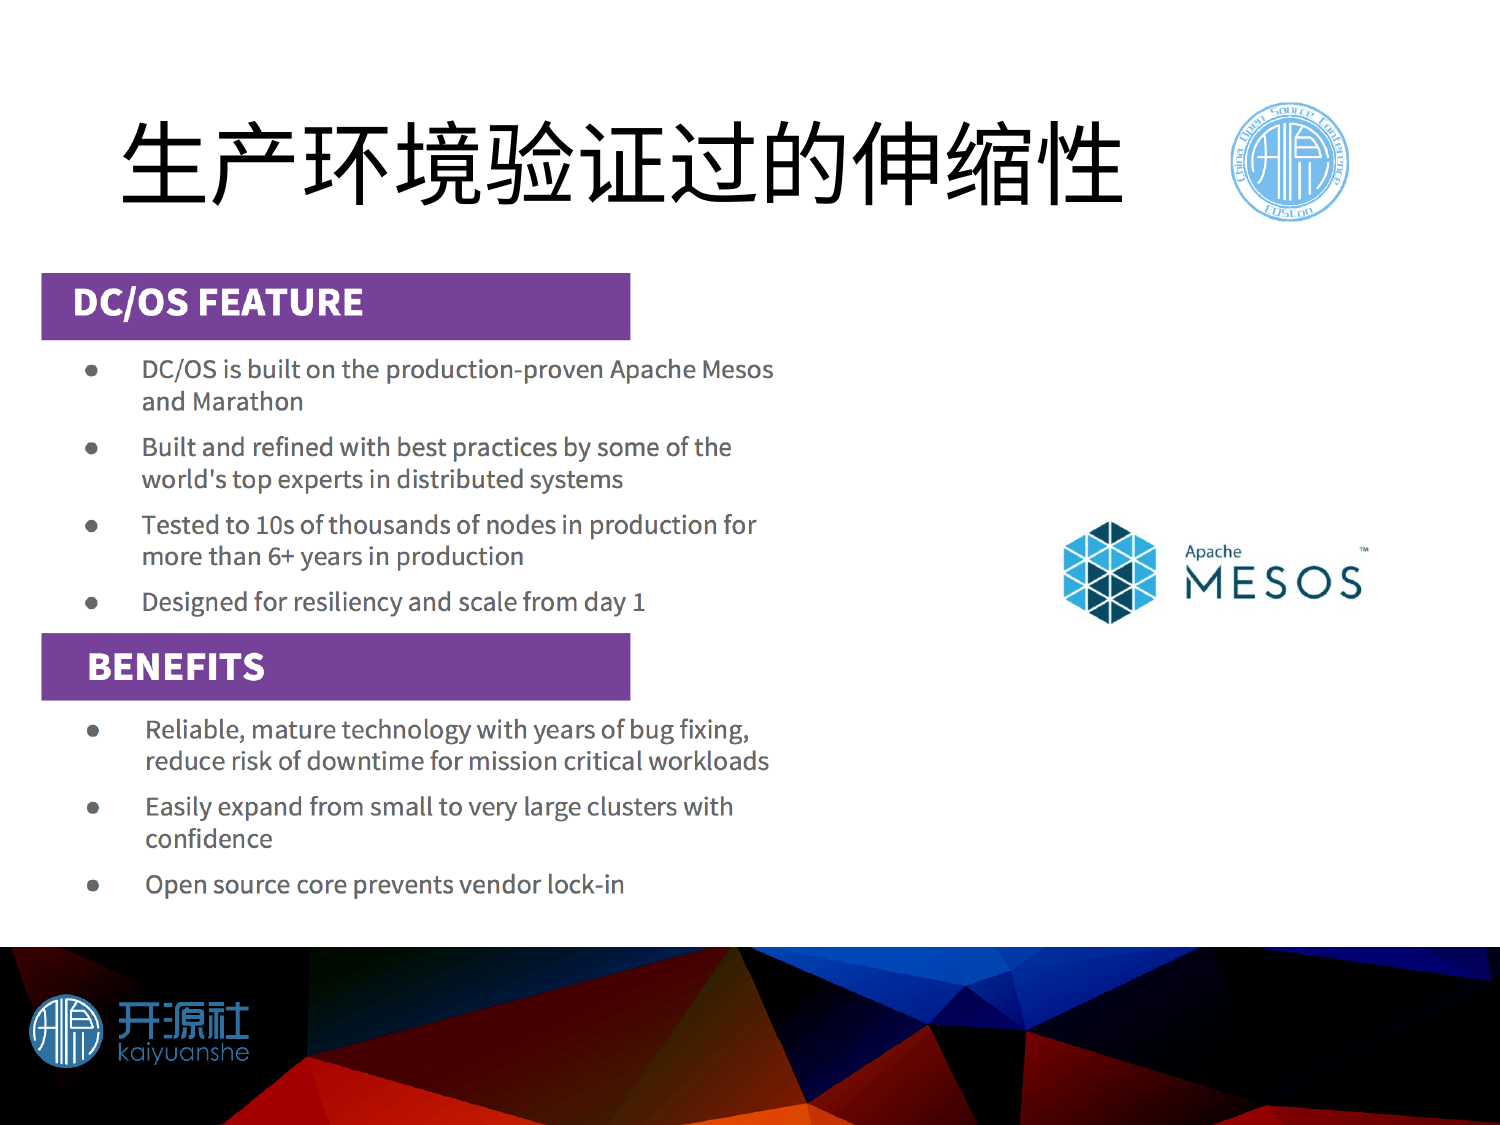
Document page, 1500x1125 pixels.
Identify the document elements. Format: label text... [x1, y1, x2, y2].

picture [0, 947, 1500, 1125]
picture [14, 260, 1410, 913]
title 生产环境验证过的伸缩性 [103, 59, 1397, 260]
